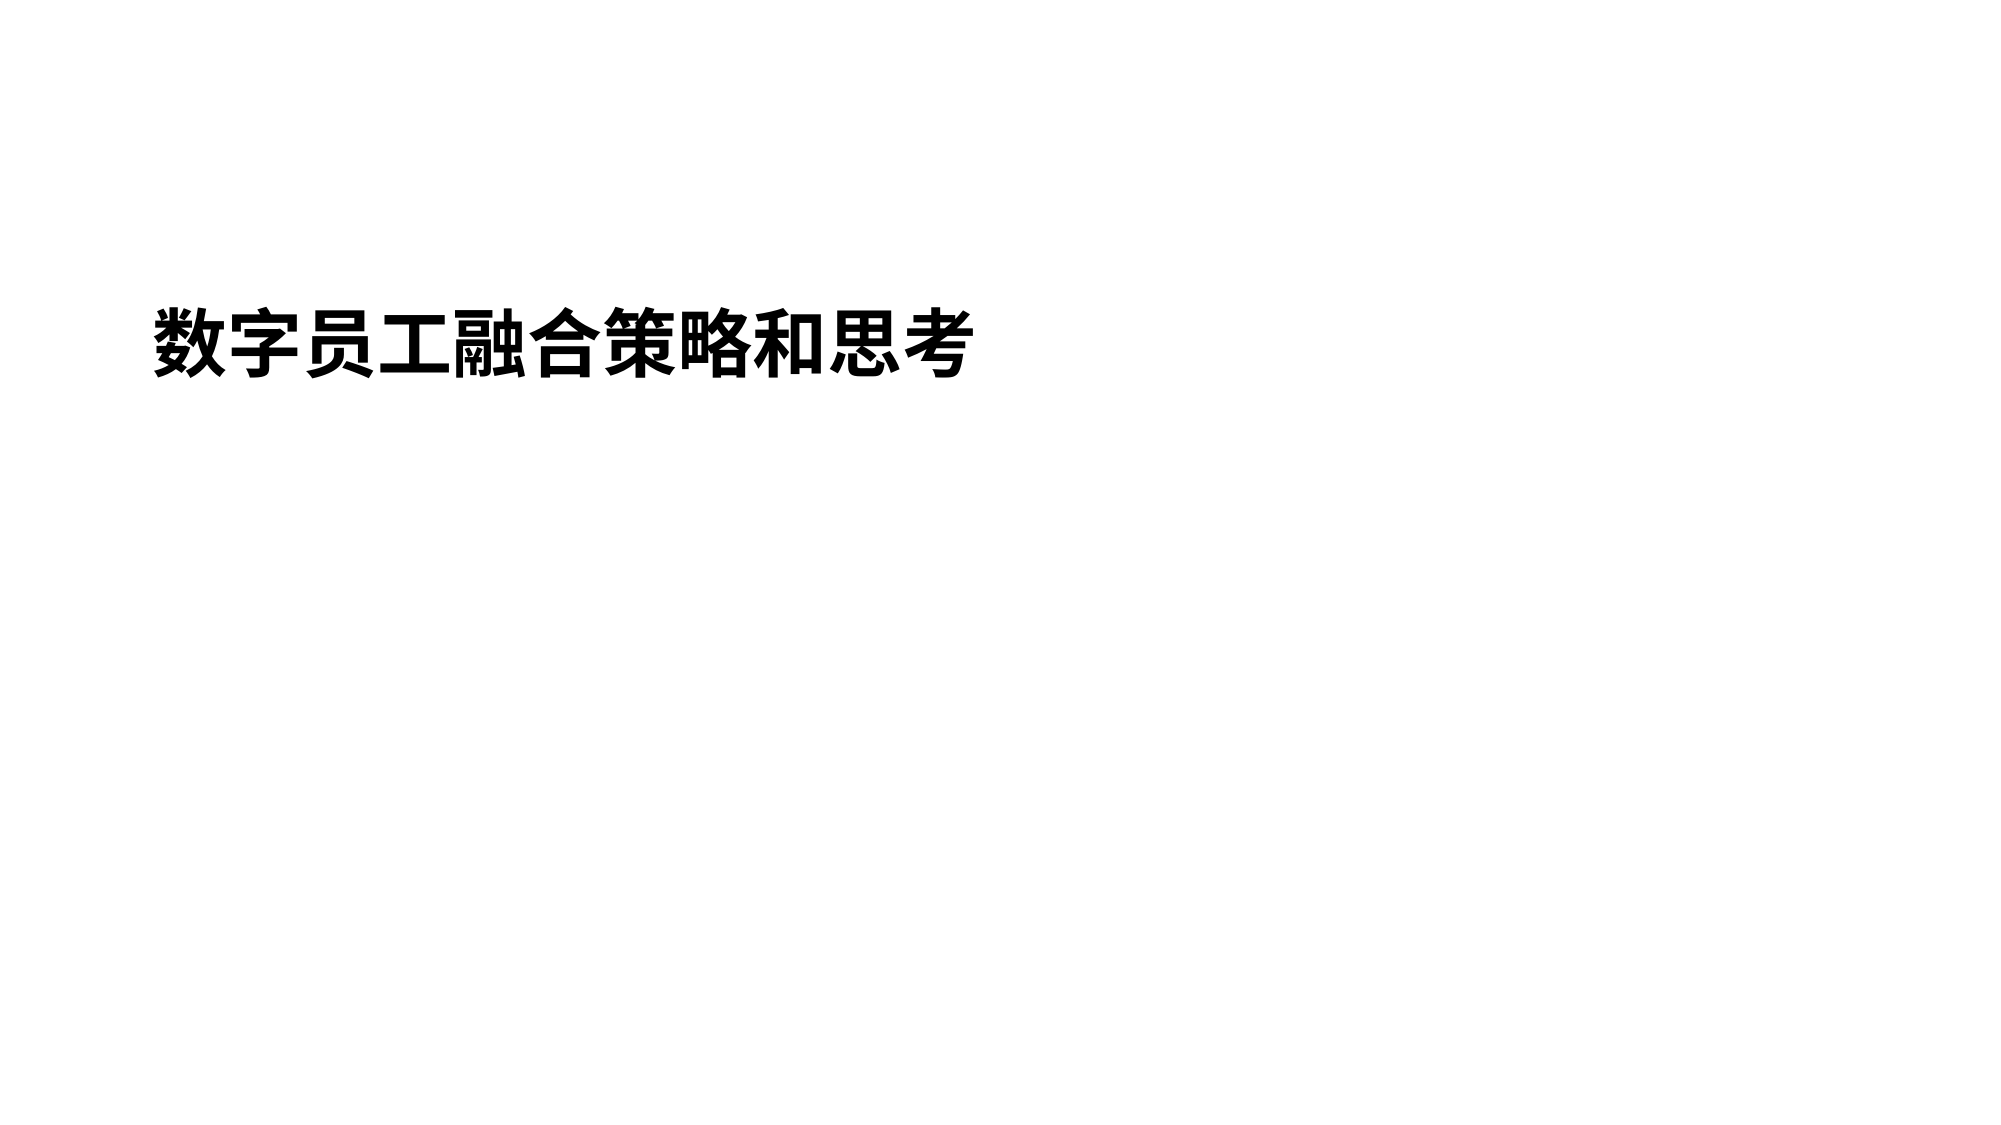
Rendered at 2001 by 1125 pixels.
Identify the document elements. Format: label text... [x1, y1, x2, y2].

list 数字员工融合策略和思考 [137, 299, 1863, 1014]
